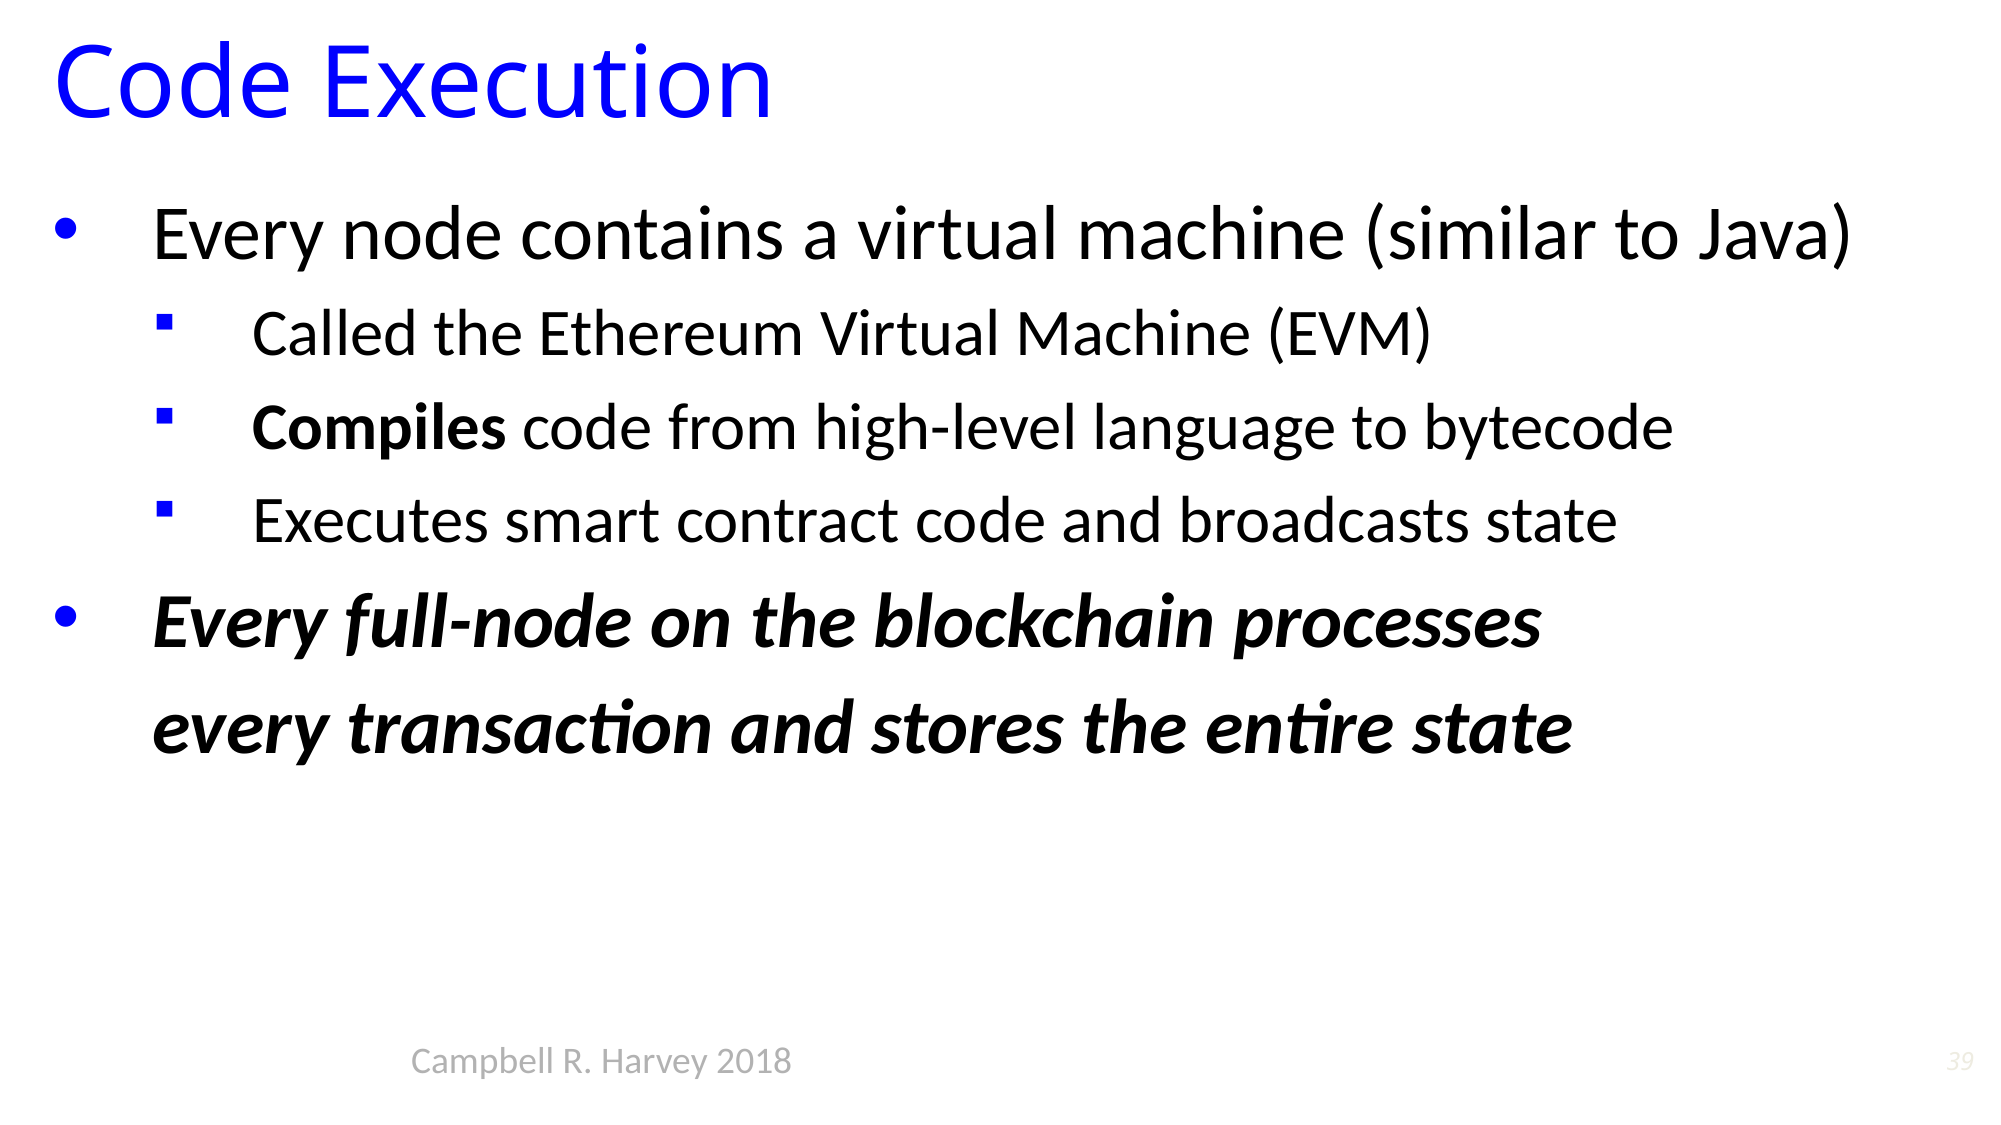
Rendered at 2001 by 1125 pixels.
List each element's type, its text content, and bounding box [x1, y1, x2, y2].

footer Campbell R. Harvey 2018 [125, 1035, 1079, 1096]
title Code Execution [49, 15, 806, 123]
text_box Every node contains a virtual machine (similar to Java) Called the Ethereum Virtual Machine (EVM) Compiles code from high-level language to bytecode Executes smart contract code and broadcasts state Every full-node on the blockchain processes every transaction and stores the entire state [49, 165, 1962, 920]
slide_number 39 [1899, 1031, 1975, 1092]
